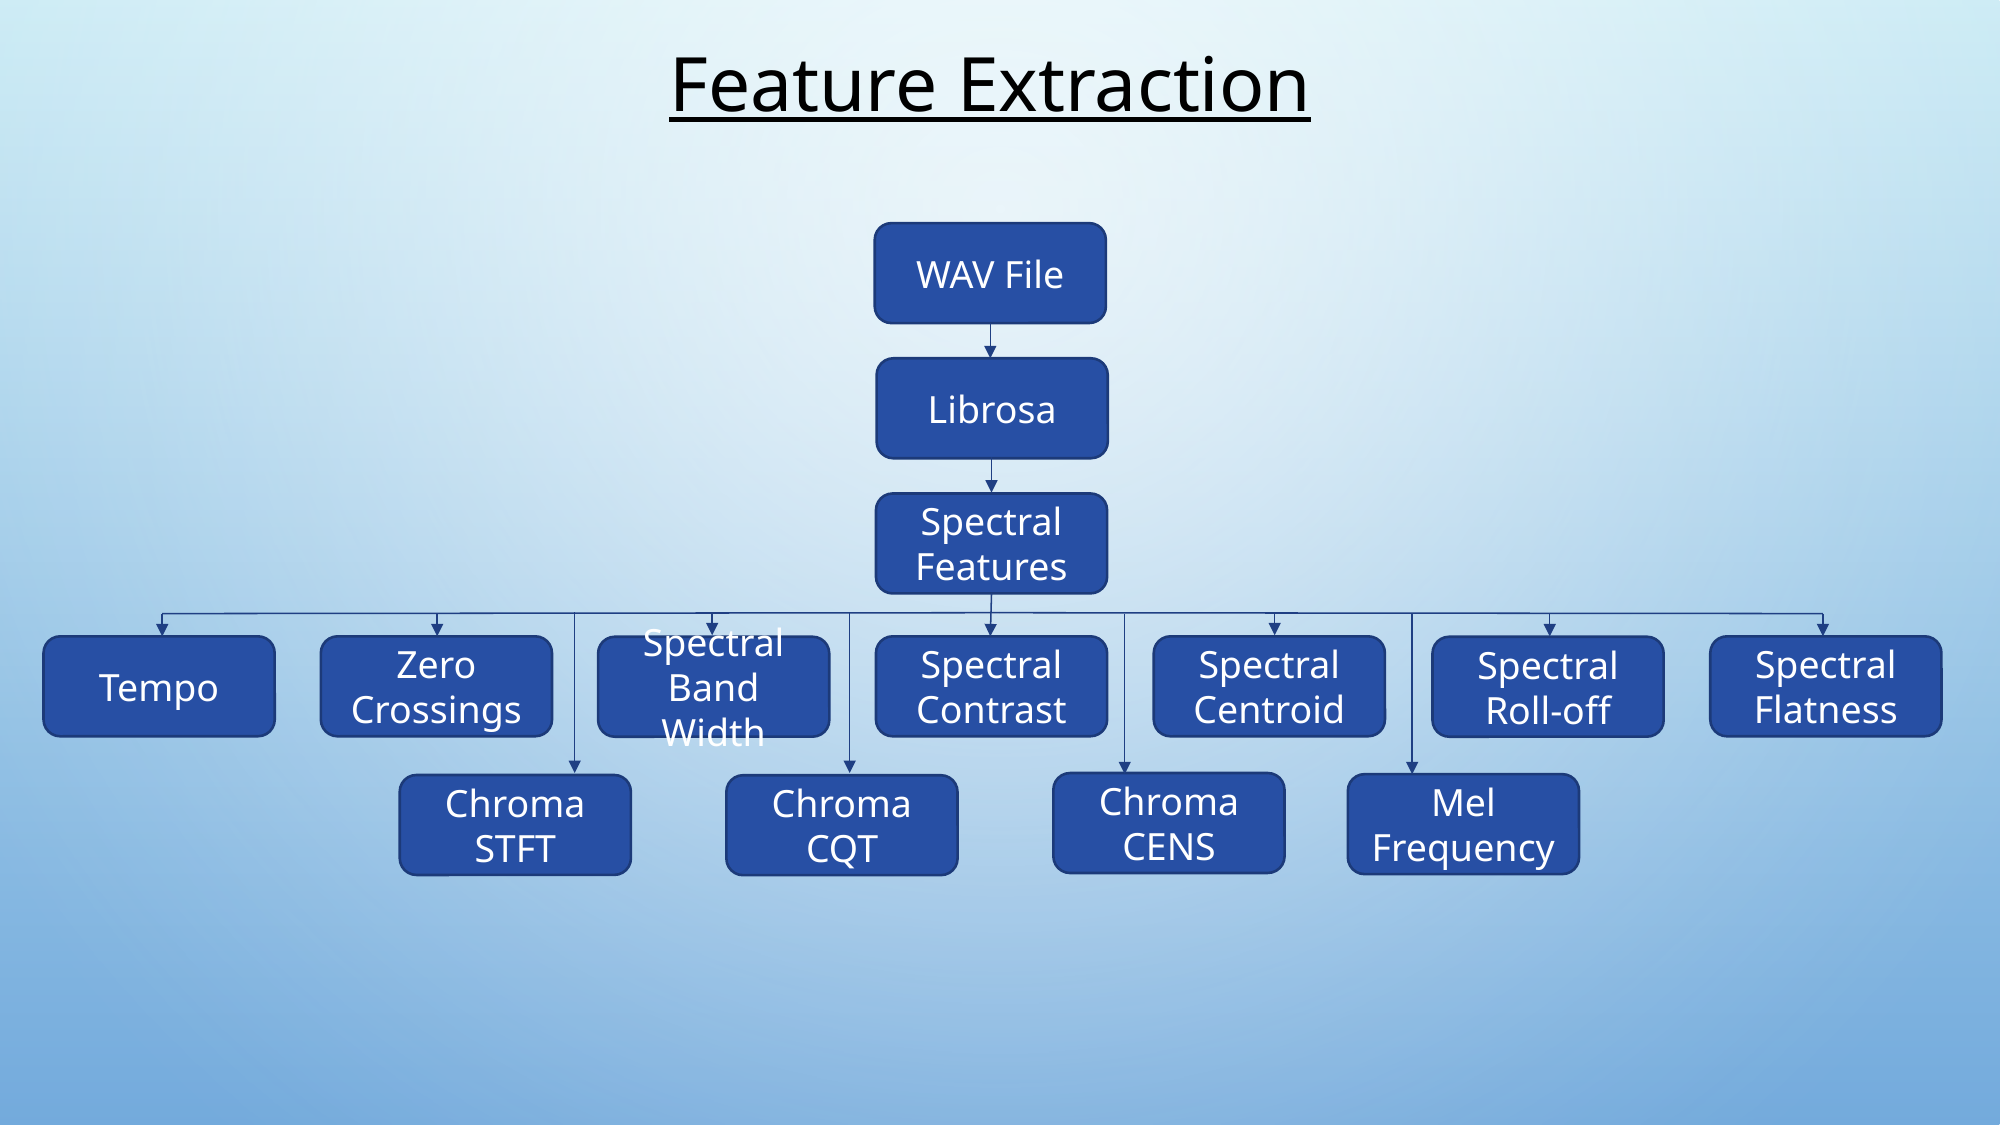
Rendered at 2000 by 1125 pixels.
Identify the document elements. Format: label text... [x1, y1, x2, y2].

text_box Spectral Contrast [874, 635, 1109, 738]
text_box From the above graph, by considering 80 components we could preserve more than 96% of variance in the data. By applying PCA we have reduced number of features from 124 to 80 without losing much variance in the Artist data. [0, 0, 1999, 395]
text_box Spectral Features [874, 492, 1109, 595]
text_box Chroma STFT [398, 773, 633, 877]
text_box Chroma CQT [725, 773, 959, 877]
text_box Chroma CENS [1052, 771, 1286, 875]
title Feature Extraction [202, 0, 1778, 174]
text_box Tempo [42, 635, 277, 738]
text_box Spectral Flatness [1708, 635, 1943, 738]
text_box Spectral Band Width [596, 635, 831, 739]
text_box Mel Frequency [1346, 772, 1581, 876]
text_box Librosa [875, 356, 1110, 460]
text_box Spectral Centroid [1152, 635, 1387, 738]
text_box Zero Crossings [319, 635, 554, 738]
text_box WAV File [873, 221, 1108, 325]
text_box Spectral Roll-off [1431, 635, 1665, 739]
